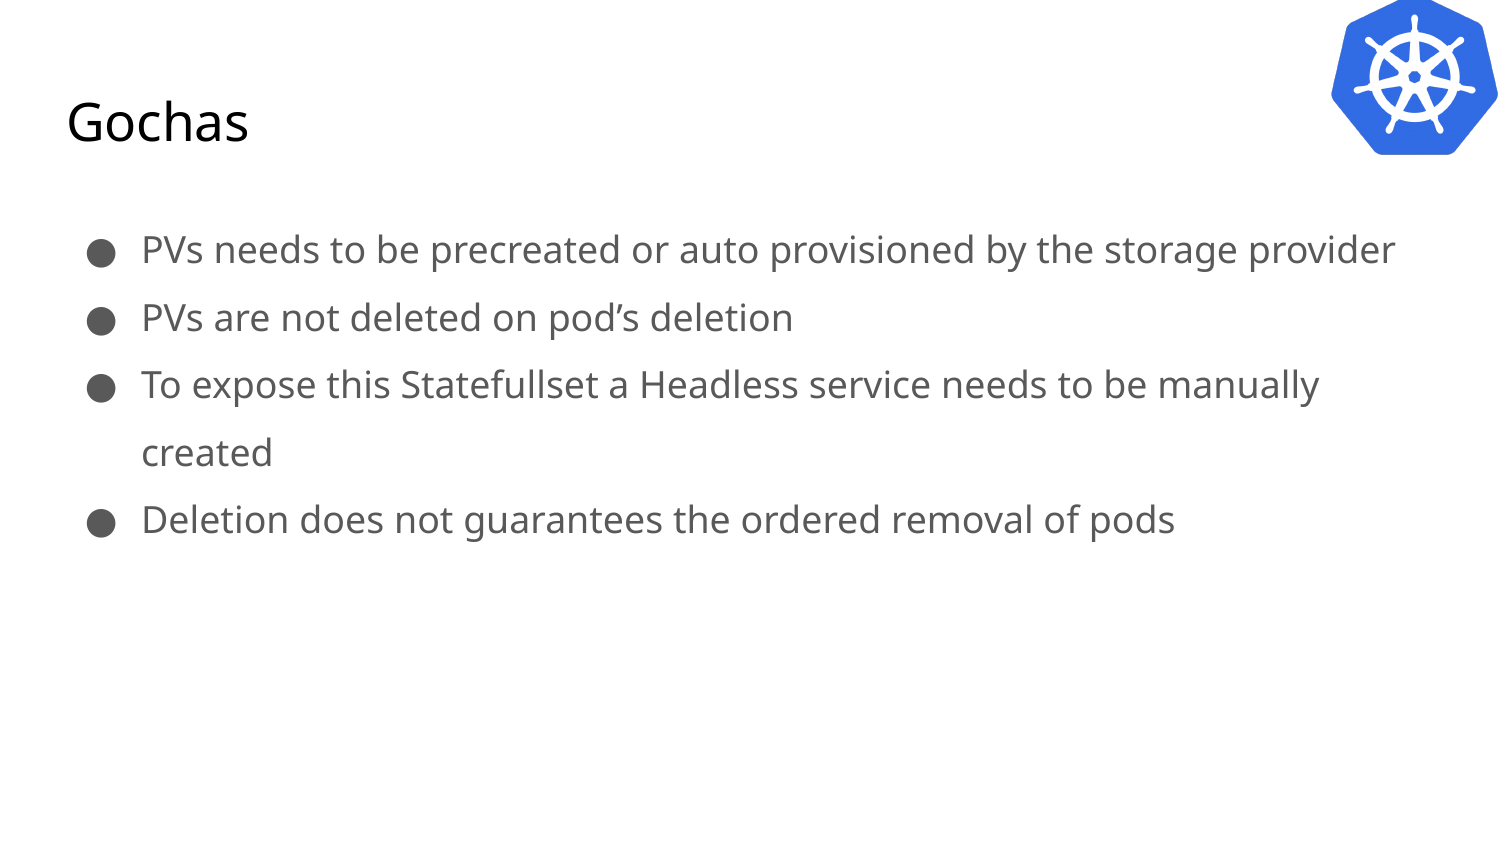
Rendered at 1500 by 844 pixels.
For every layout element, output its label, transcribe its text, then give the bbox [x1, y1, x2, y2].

picture [1329, 0, 1500, 157]
title Gochas [51, 72, 1449, 167]
list PVs needs to be precreated or auto provisioned by the storage provider PVs are not deleted on pod’s deletion To expose this Statefullset a Headless service needs to be manually created Deletion does not guarantees the ordered removal of pods [51, 189, 1449, 750]
